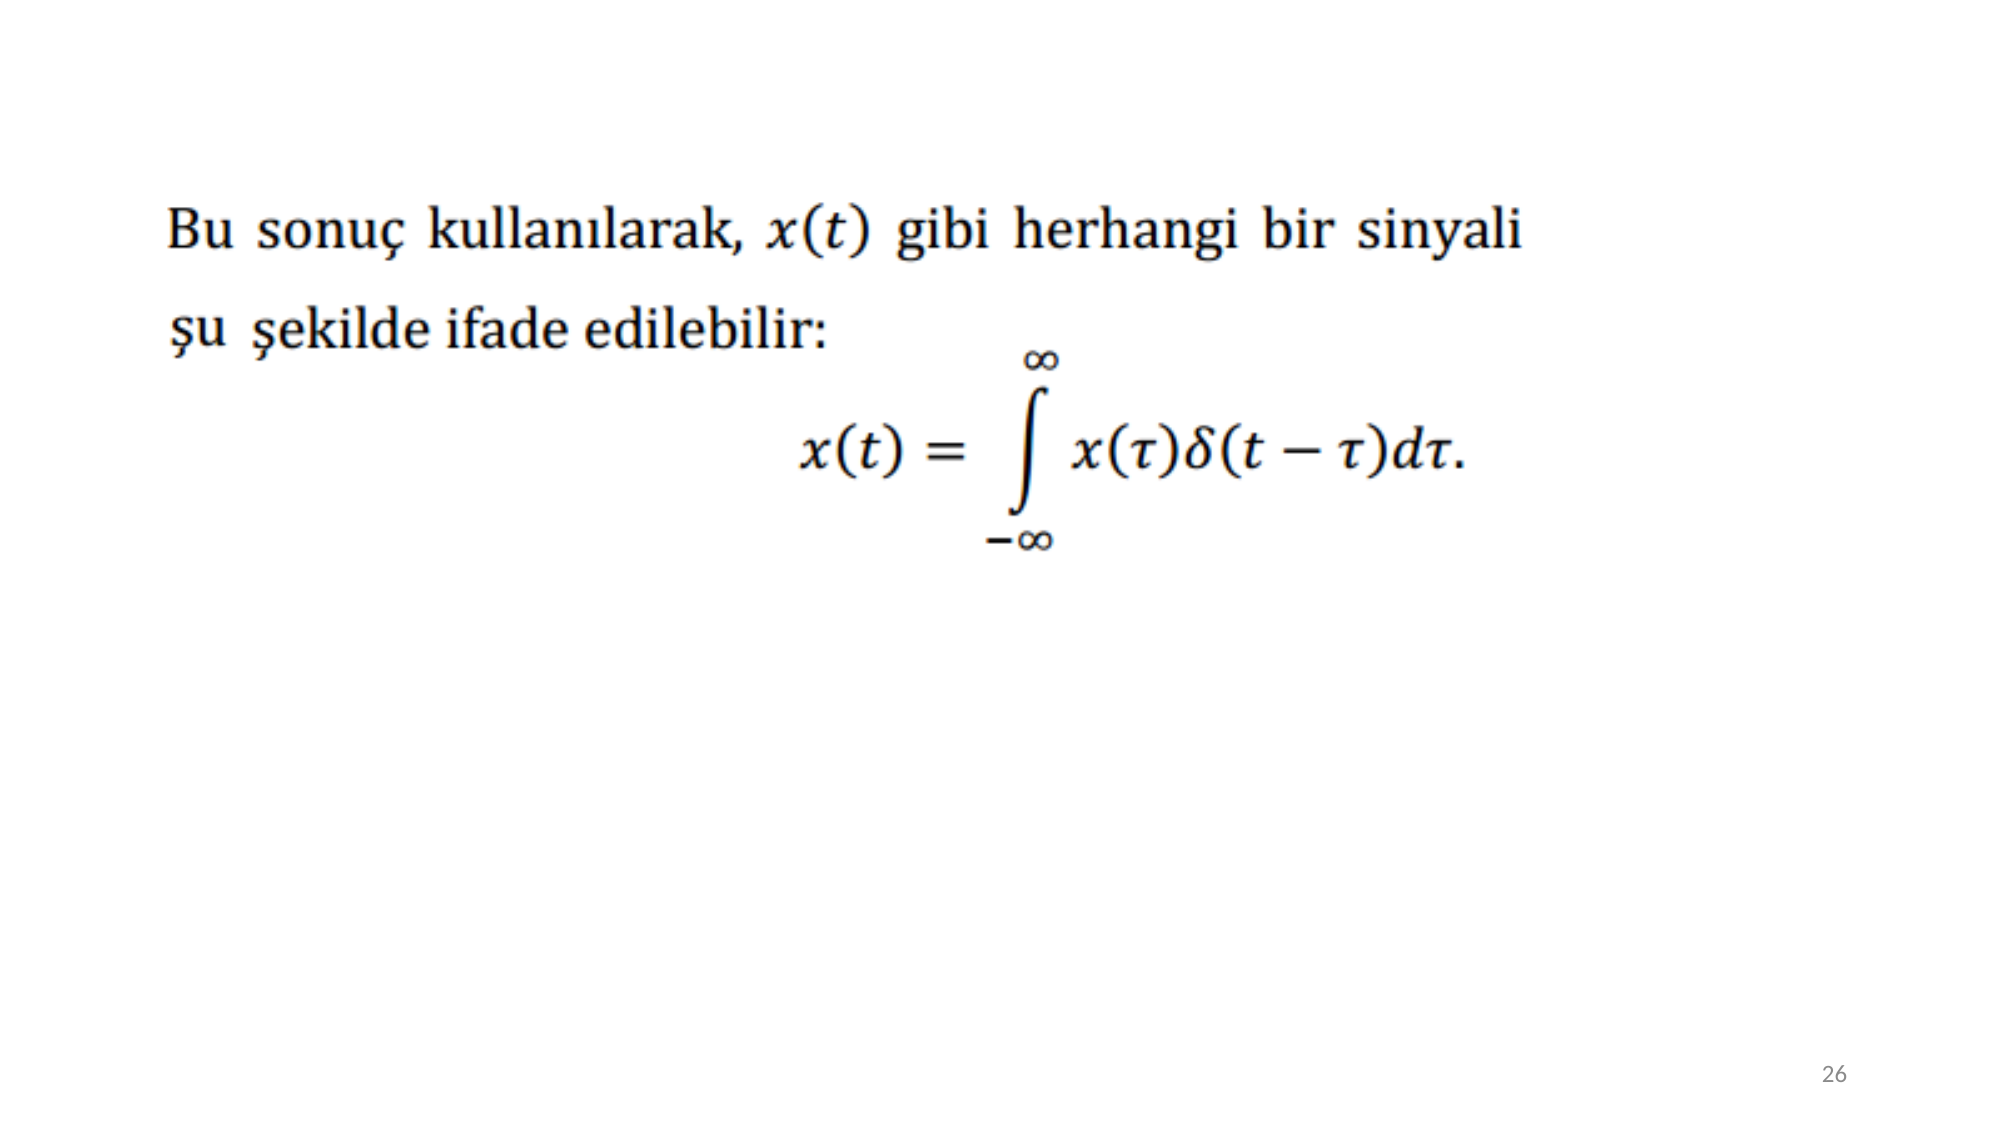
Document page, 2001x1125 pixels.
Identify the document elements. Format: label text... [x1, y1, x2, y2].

slide_number 26 [1412, 1042, 1863, 1103]
picture [151, 176, 1700, 634]
